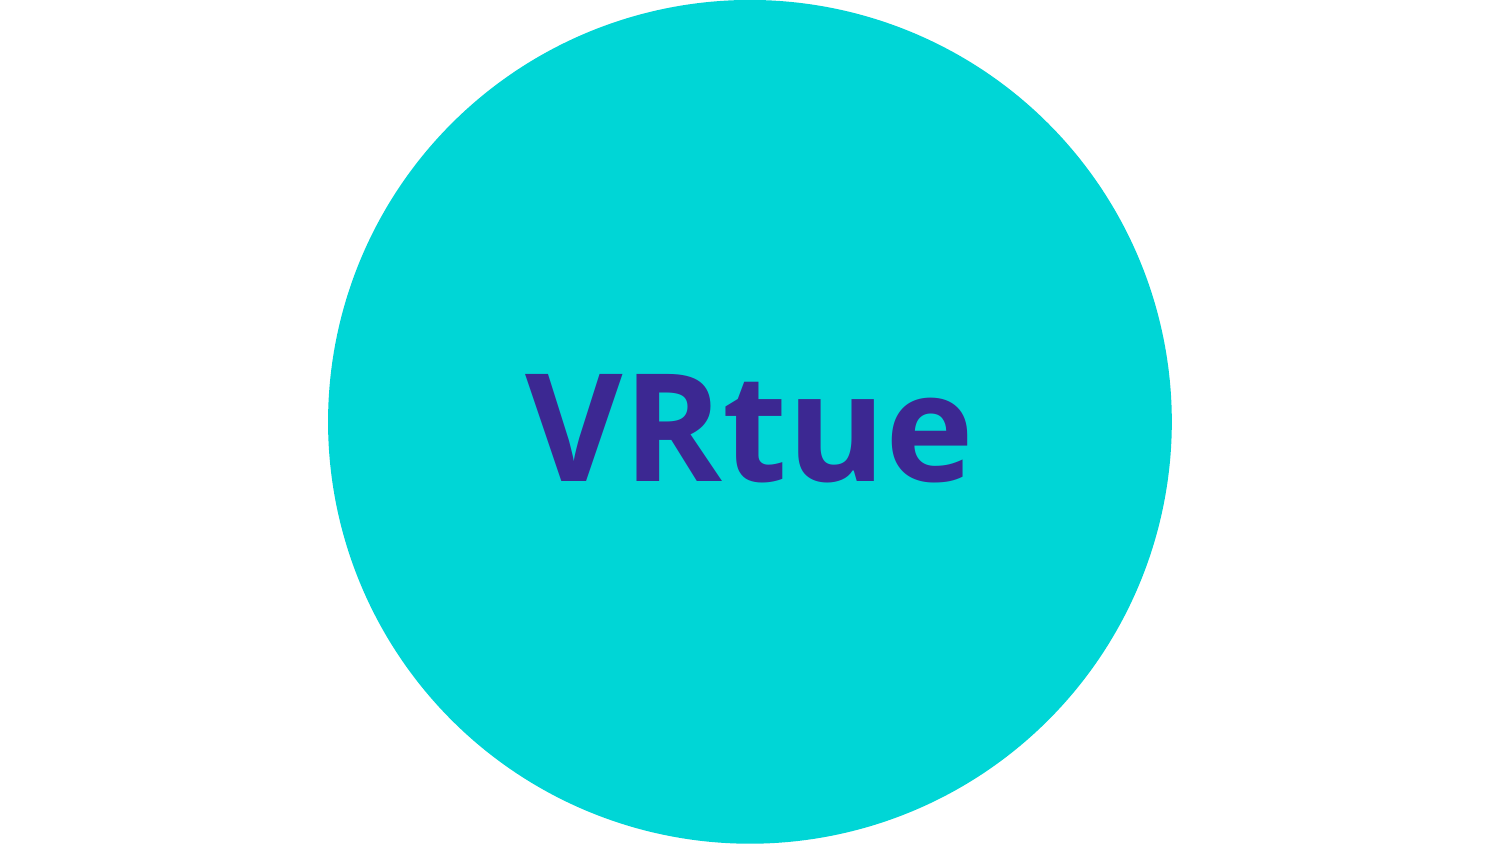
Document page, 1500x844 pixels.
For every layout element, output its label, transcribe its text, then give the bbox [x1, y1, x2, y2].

title VRtue [51, 352, 1449, 491]
text_box [331, 491, 1169, 844]
text_box [331, 0, 1169, 352]
